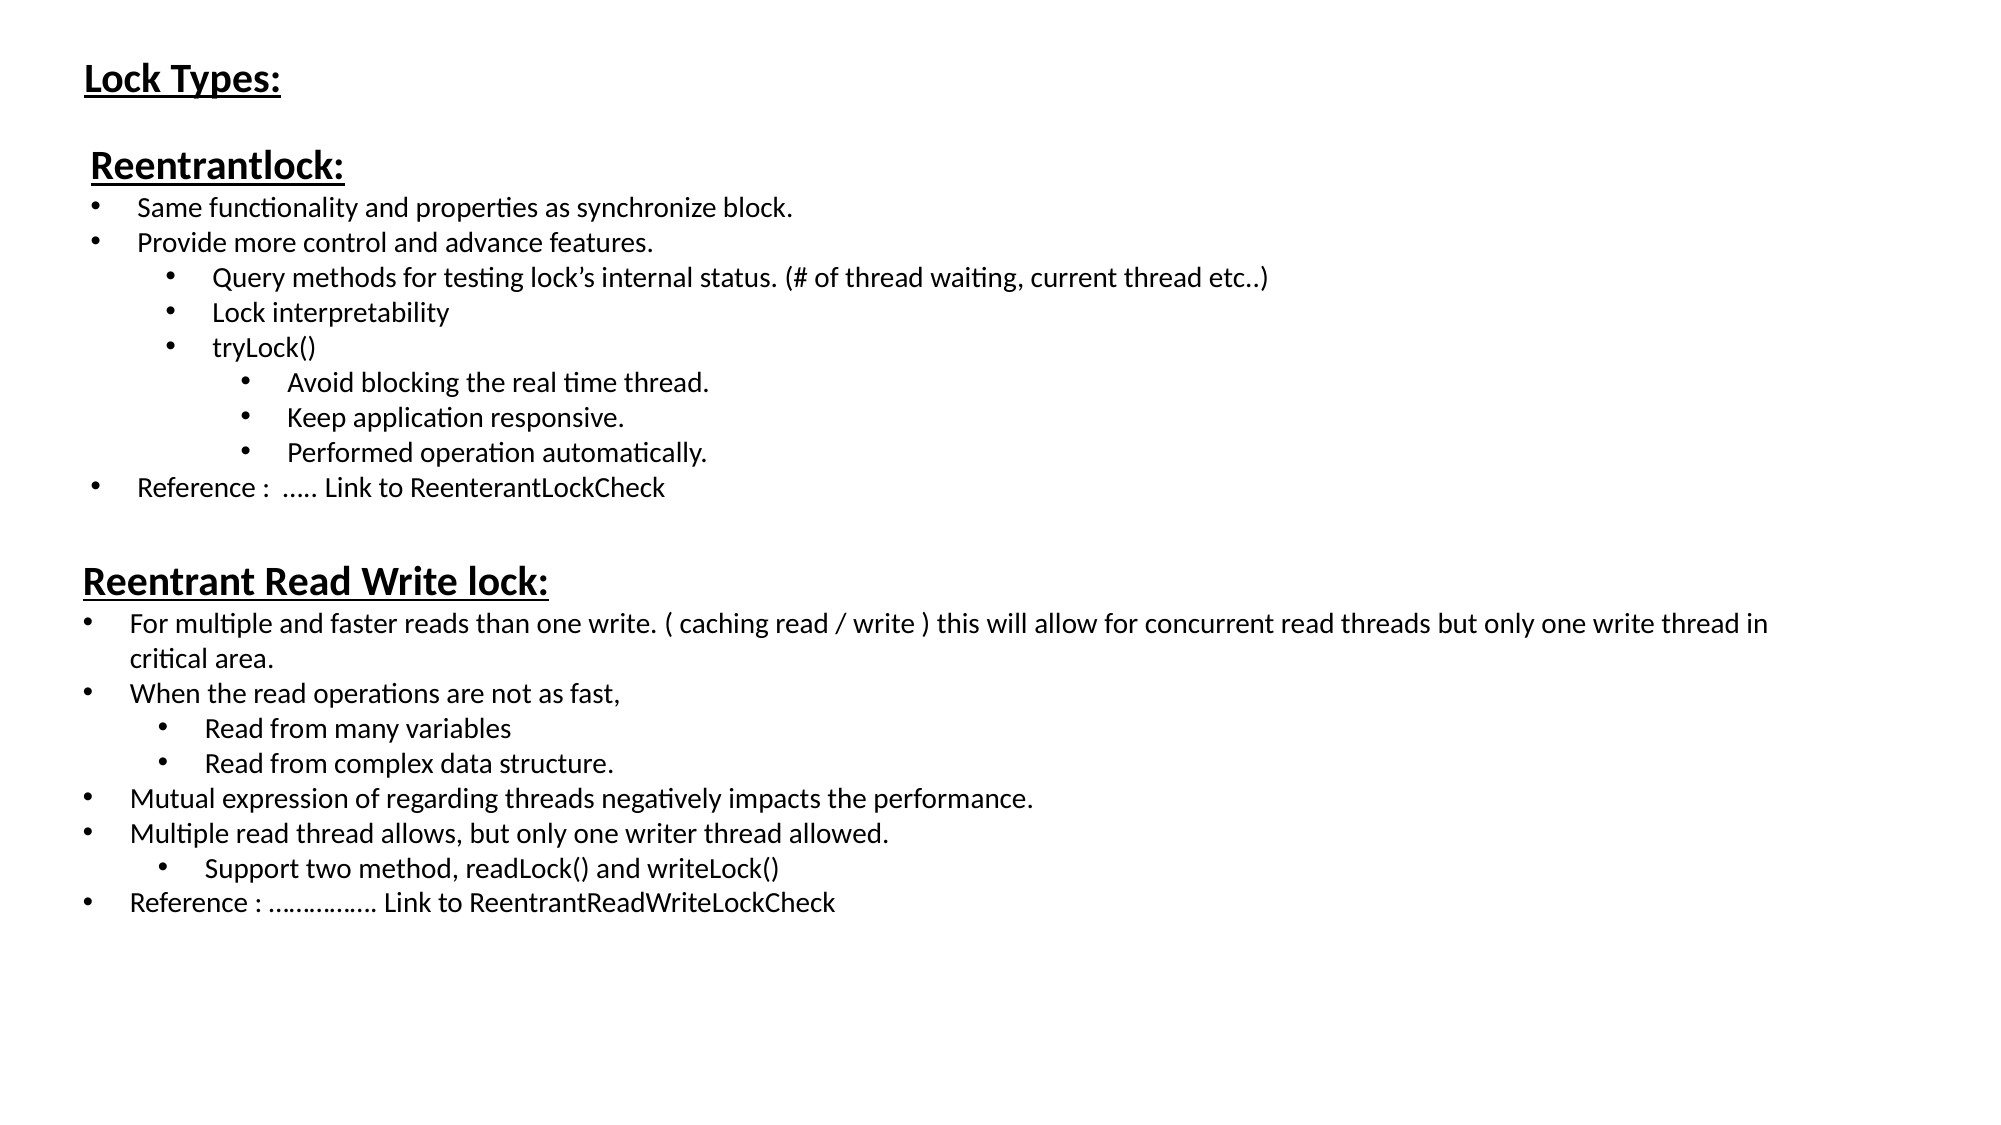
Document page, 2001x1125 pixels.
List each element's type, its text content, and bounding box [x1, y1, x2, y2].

text_box Reentrant Read Write lock: For multiple and faster reads than one write. ( caching read / write ) this will allow for concurrent read threads but only one write thread in critical area. When the read operations are not as fast, Read from many variables Read from complex data structure. Mutual expression of regarding threads negatively impacts the performance. Multiple read thread allows, but only one writer thread allowed. Support two method, readLock() and writeLock() Reference : ……………. Link to ReentrantReadWriteLockCheck [68, 546, 1787, 927]
text_box Lock Types: [69, 43, 297, 108]
text_box Reentrantlock: Same functionality and properties as synchronize block. Provide more control and advance features. Query methods for testing lock’s internal status. (# of thread waiting, current thread etc..) Lock interpretability tryLock() Avoid blocking the real time thread. Keep application responsive. Performed operation automatically. Reference : ….. Link to ReenterantLockCheck [75, 130, 1285, 511]
